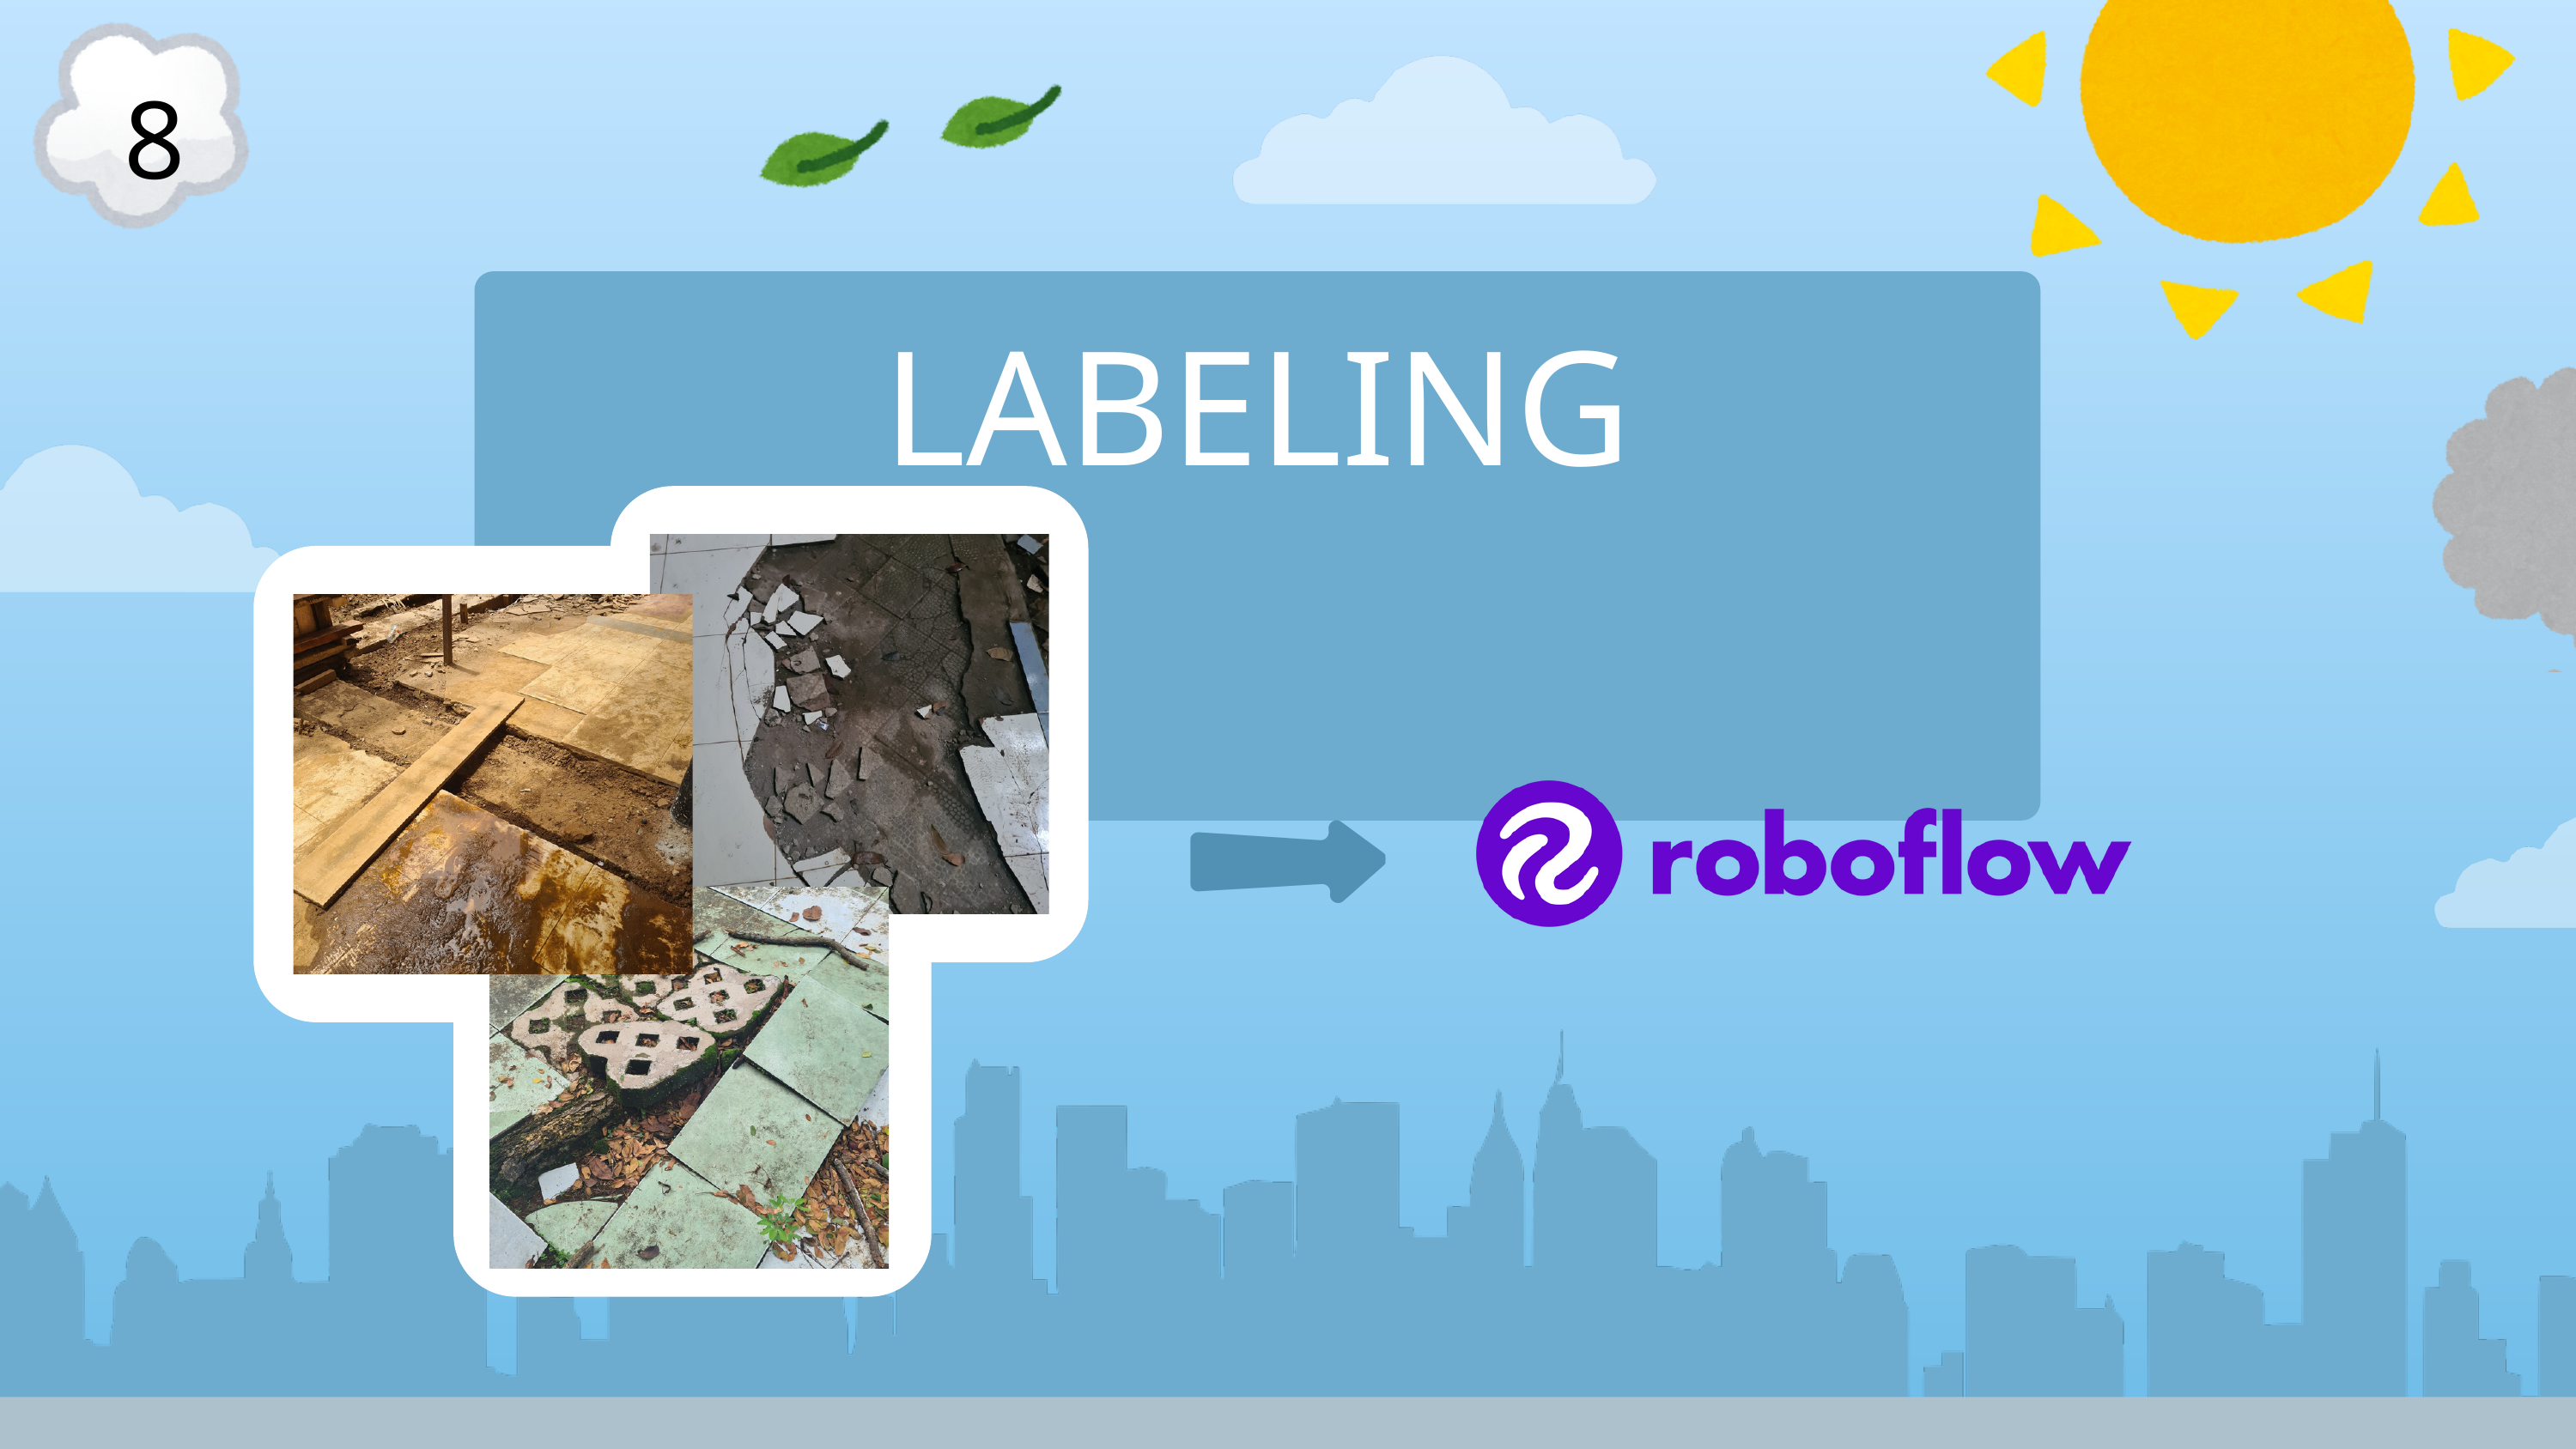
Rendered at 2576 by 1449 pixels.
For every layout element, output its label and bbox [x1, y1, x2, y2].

text_box [610, 485, 1089, 963]
text_box [32, 21, 251, 230]
text_box [0, 1397, 2576, 1449]
text_box [1229, 47, 1657, 204]
text_box [453, 820, 932, 1297]
text_box [1984, 0, 2516, 340]
text_box [757, 79, 902, 204]
text_box [1190, 830, 1386, 904]
text_box [2431, 355, 2576, 672]
text_box [474, 270, 2041, 822]
text_box [2431, 806, 2576, 928]
text_box [0, 435, 287, 593]
text_box [253, 545, 605, 1023]
text_box [1412, 743, 2215, 963]
text_box [0, 897, 2576, 1394]
text_box [939, 46, 1074, 165]
